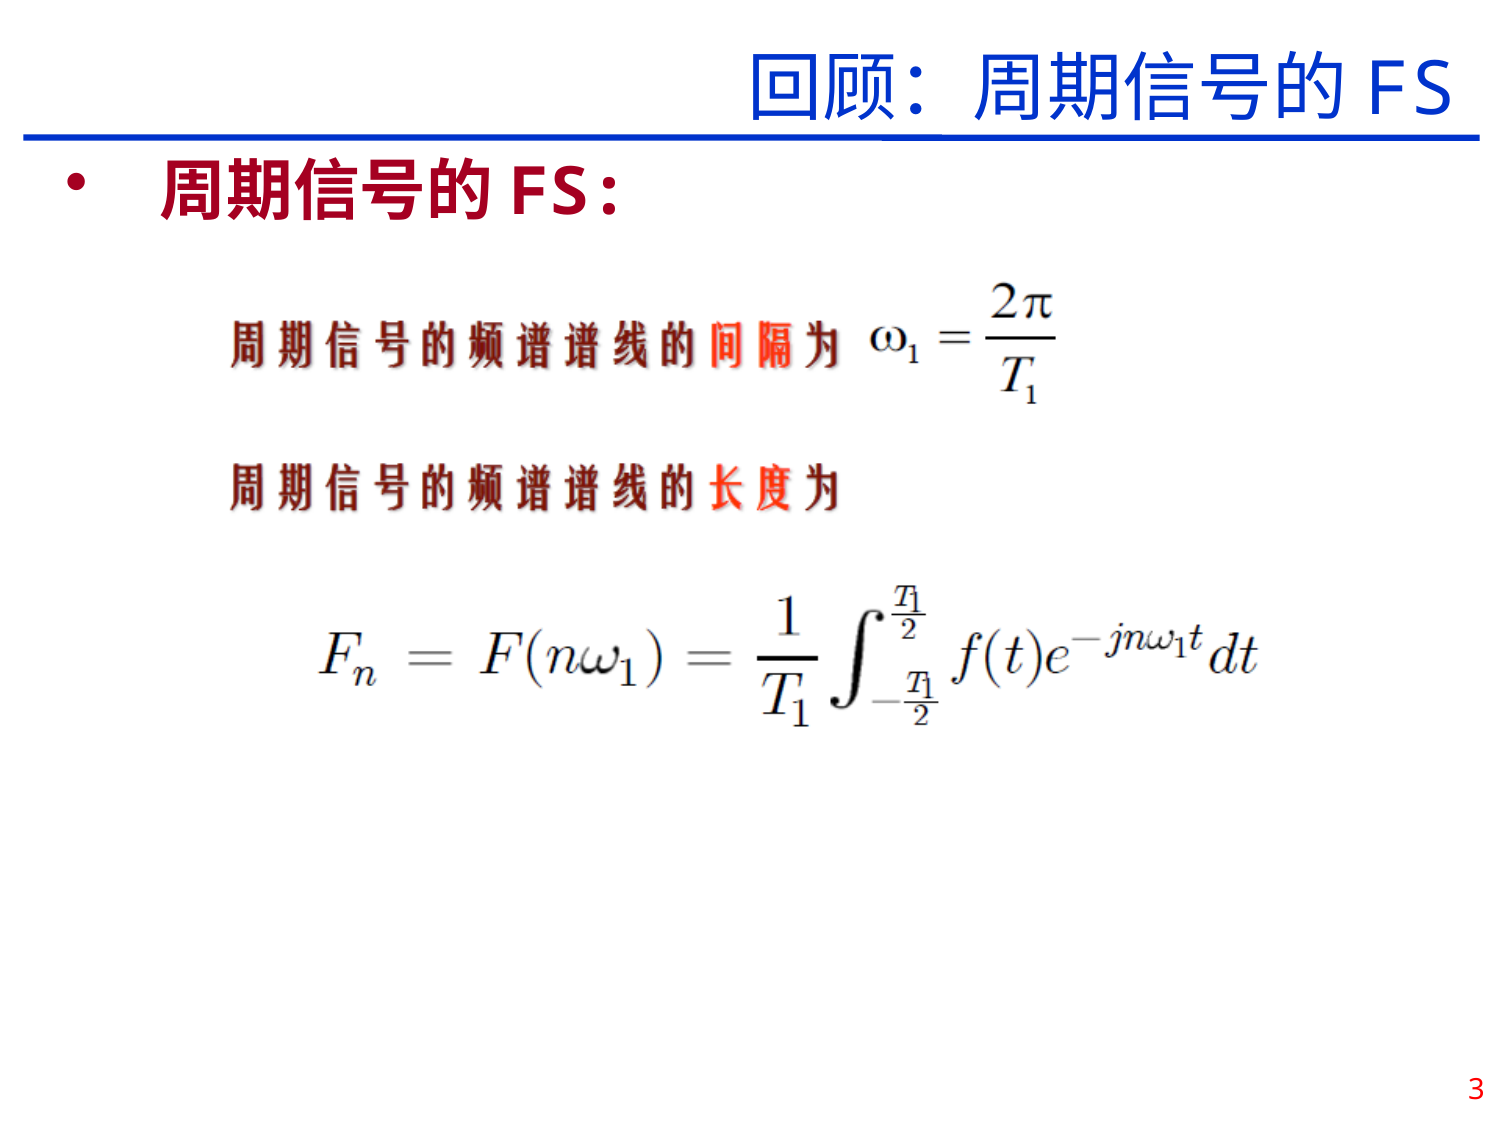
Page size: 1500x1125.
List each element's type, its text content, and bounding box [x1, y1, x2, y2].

slide_number 3 [1187, 1062, 1500, 1125]
picture [221, 274, 1267, 733]
text_box 周期信号的FS: [51, 149, 1438, 849]
title 回顾：周期信号的FS [727, 24, 1471, 138]
